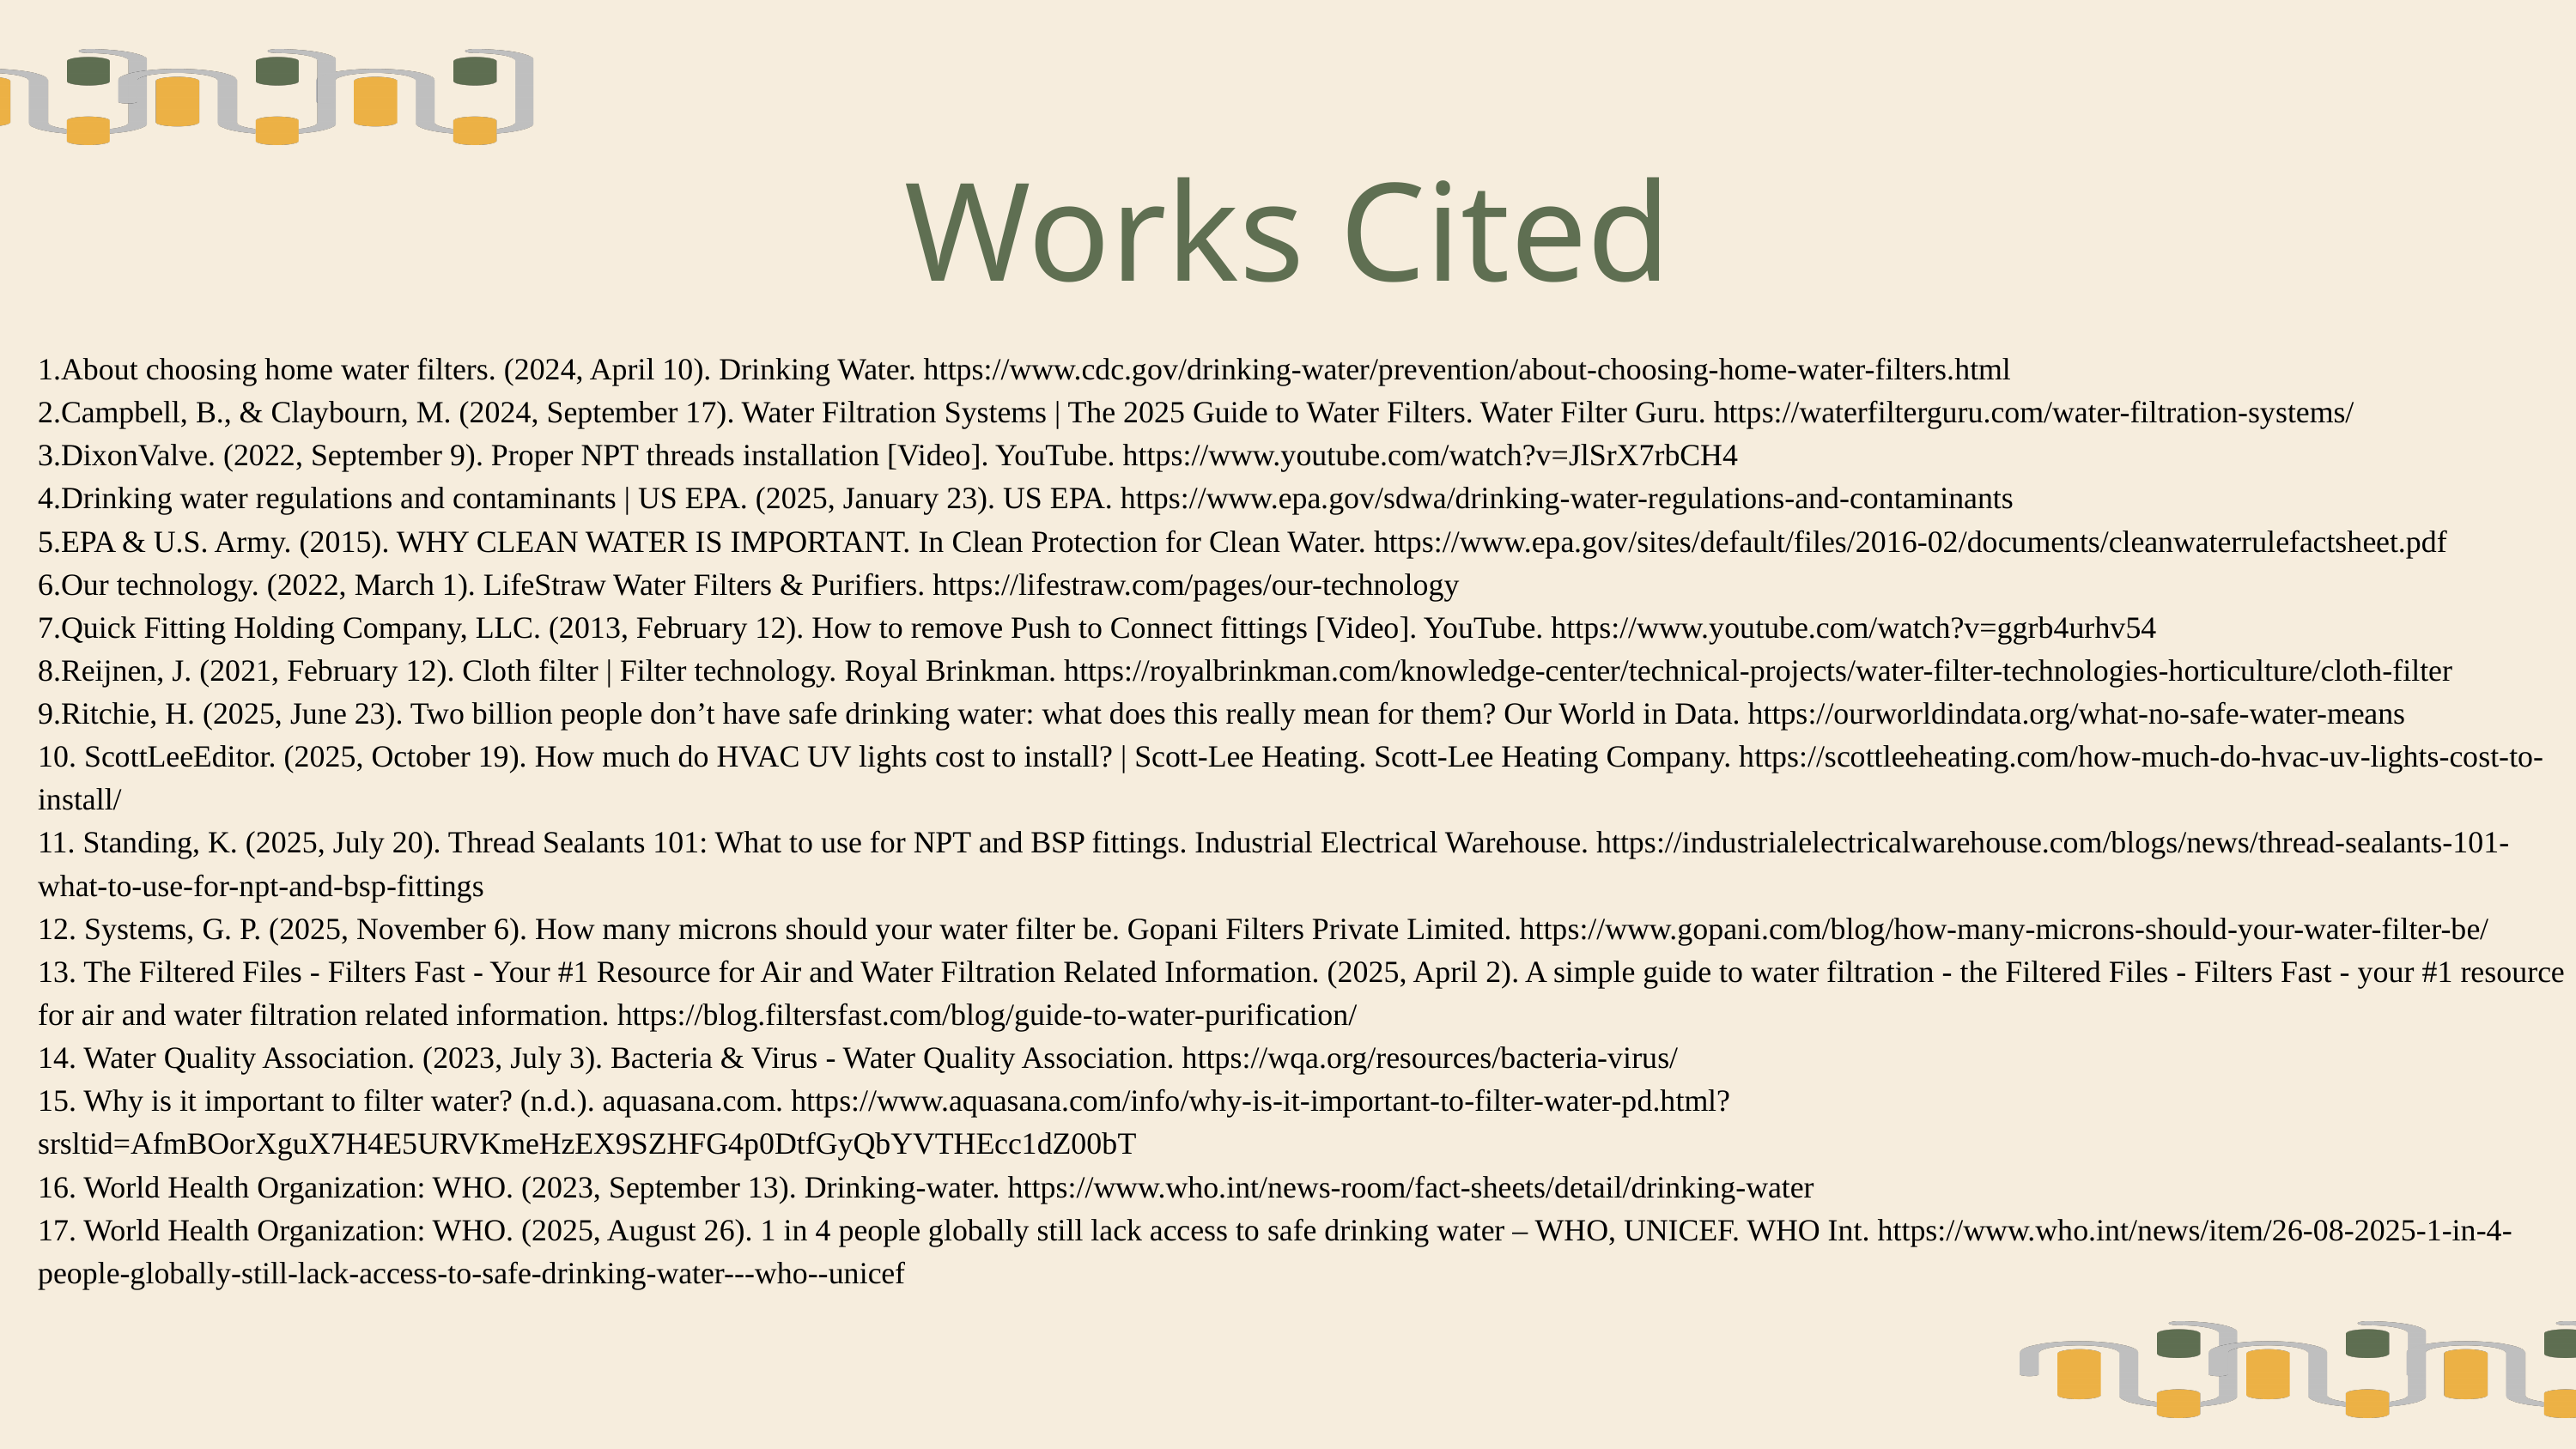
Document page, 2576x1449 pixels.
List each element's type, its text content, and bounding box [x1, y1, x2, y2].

text_box 1.About choosing home water filters. (2024, April 10). Drinking Water. https://www.cdc.gov/drinking-water/prevention/about-choosing-home-water-filters.html 2.Campbell, B., & Claybourn, M. (2024, September 17). Water Filtration Systems | The 2025 Guide to Water Filters. Water Filter Guru. https://waterfilterguru.com/water-filtration-systems/ 3.DixonValve. (2022, September 9). Proper NPT threads installation [Video]. YouTube. https://www.youtube.com/watch?v=JlSrX7rbCH4 4.Drinking water regulations and contaminants | US EPA. (2025, January 23). US EPA. https://www.epa.gov/sdwa/drinking-water-regulations-and-contaminants 5.EPA & U.S. Army. (2015). WHY CLEAN WATER IS IMPORTANT. In Clean Protection for Clean Water. https://www.epa.gov/sites/default/files/2016-02/documents/cleanwaterrulefactsheet.pdf 6.Our technology. (2022, March 1). LifeStraw Water Filters & Purifiers. https://lifestraw.com/pages/our-technology 7.Quick Fitting Holding Company, LLC. (2013, February 12). How to remove Push to Connect fittings [Video]. YouTube. https://www.youtube.com/watch?v=ggrb4urhv54 8.Reijnen, J. (2021, February 12). Cloth filter | Filter technology. Royal Brinkman. https://royalbrinkman.com/knowledge-center/technical-projects/water-filter-technologies-horticulture/cloth-filter 9.Ritchie, H. (2025, June 23). Two billion people don’t have safe drinking water: what does this really mean for them? Our World in Data. https://ourworldindata.org/what-no-safe-water-means 10. ScottLeeEditor. (2025, October 19). How much do HVAC UV lights cost to install? | Scott-Lee Heating. Scott-Lee Heating Company. https://scottleeheating.com/how-much-do-hvac-uv-lights-cost-to-install/ 11. Standing, K. (2025, July 20). Thread Sealants 101: What to use for NPT and BSP fittings. Industrial Electrical Warehouse. https://industrialelectricalwarehouse.com/blogs/news/thread-sealants-101-what-to-use-for-npt-and-bsp-fittings 12. Systems, G. P. (2025, November 6). How many microns should your water filter be. Gopani Filters Private Limited. https://www.gopani.com/blog/how-many-microns-should-your-water-filter-be/ 13. The Filtered Files - Filters Fast - Your #1 Resource for Air and Water Filtration Related Information. (2025, April 2). A simple guide to water filtration - the Filtered Files - Filters Fast - your #1 resource for air and water filtration related information. https://blog.filtersfast.com/blog/guide-to-water-purification/ 14. Water Quality Association. (2023, July 3). Bacteria & Virus - Water Quality Association. https://wqa.org/resources/bacteria-virus/ 15. Why is it important to filter water? (n.d.). aquasana.com. https://www.aquasana.com/info/why-is-it-important-to-filter-water-pd.html?srsltid=AfmBOorXguX7H4E5URVKmeHzEX9SZHFG4p0DtfGyQbYVTHEcc1dZ00bT 16. World Health Organization: WHO. (2023, September 13). Drinking-water. https://www.who.int/news-room/fact-sheets/detail/drinking-water 17. World Health Organization: WHO. (2025, August 26). 1 in 4 people globally still lack access to safe drinking water – WHO, UNICEF. WHO Int. https://www.who.int/news/item/26-08-2025-1-in-4-people-globally-still-lack-access-to-safe-drinking-water---who--unicef [38, 343, 2576, 1376]
text_box [337, 49, 534, 143]
text_box [2427, 1376, 2576, 1418]
text_box [2020, 1376, 2208, 1418]
text_box [0, 49, 118, 145]
text_box [2208, 1376, 2427, 1418]
text_box Works Cited [144, 143, 2432, 308]
text_box [118, 49, 337, 145]
